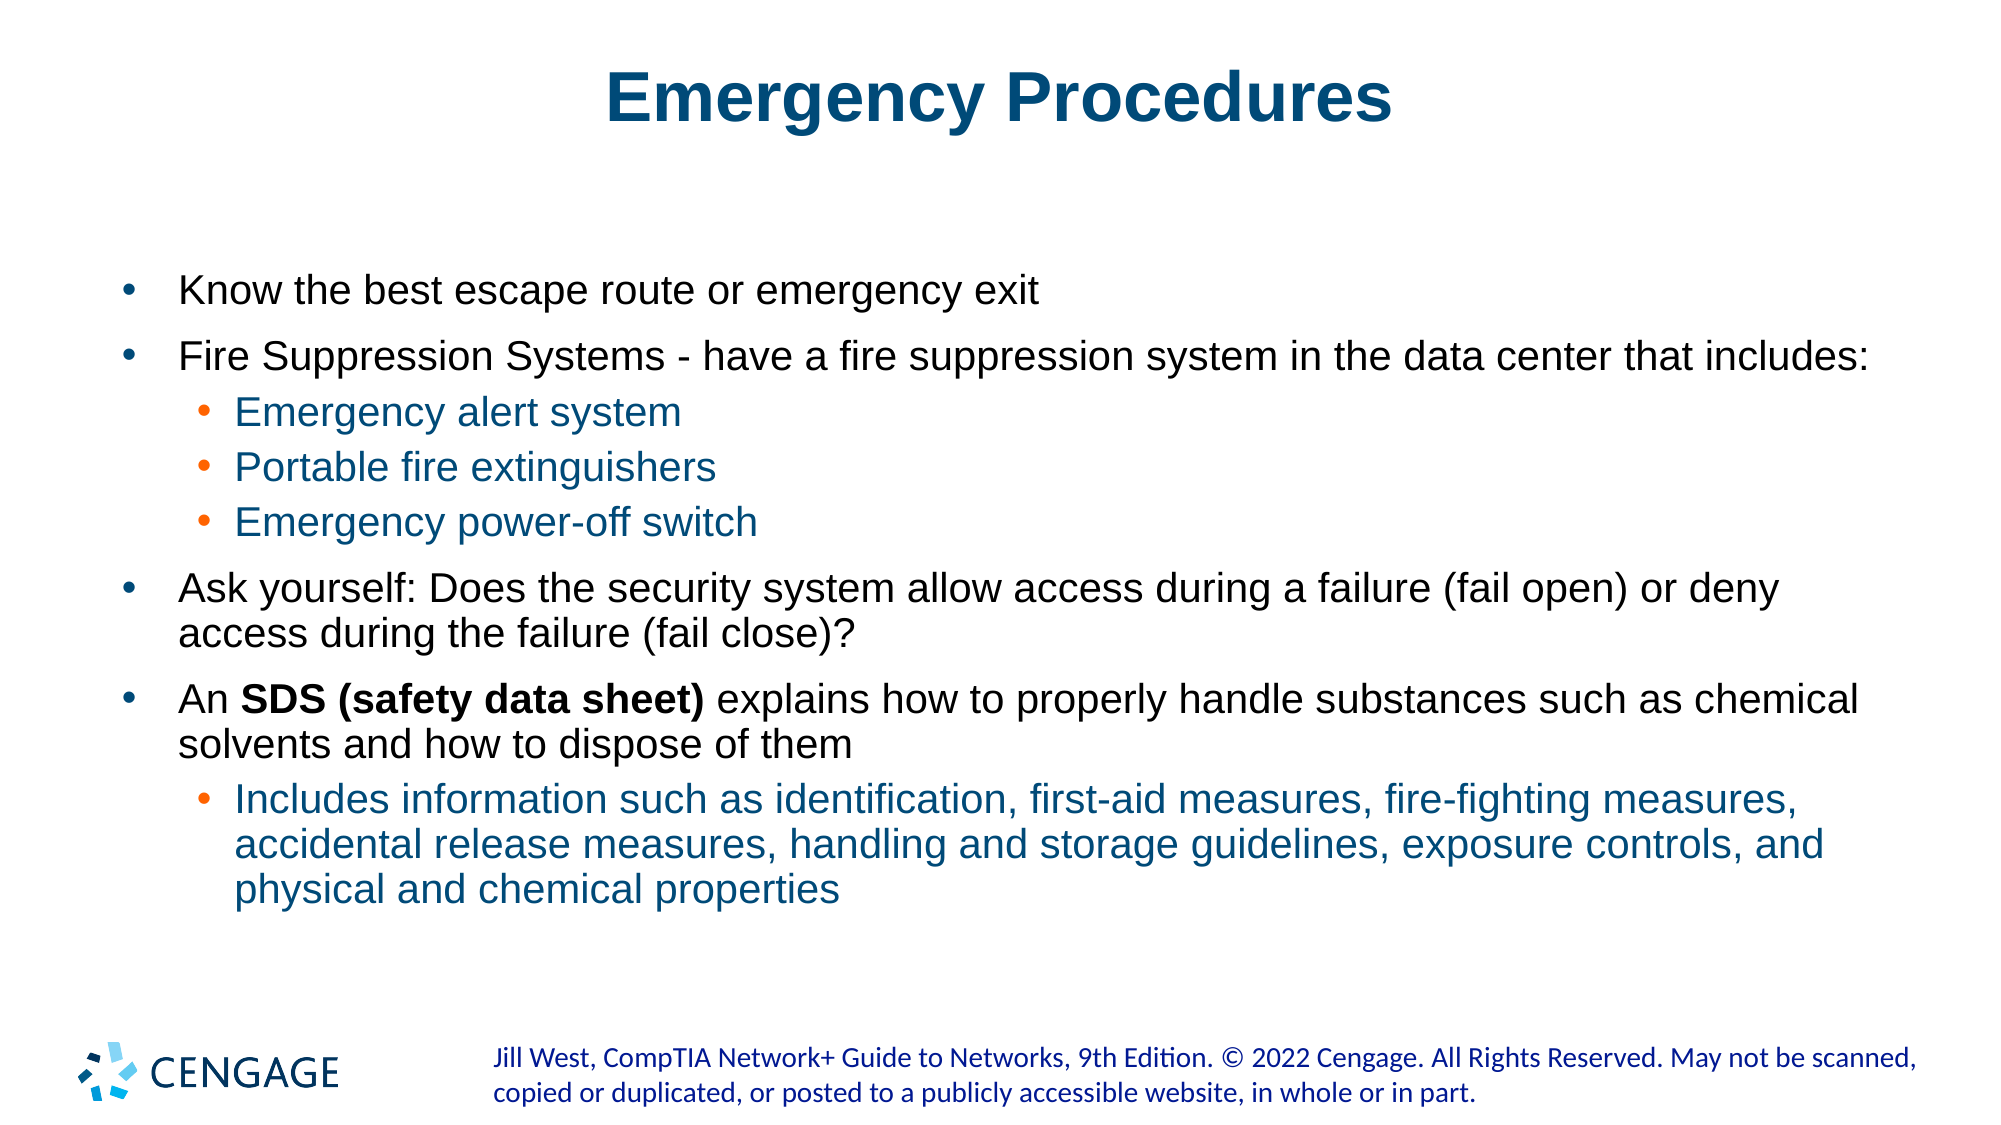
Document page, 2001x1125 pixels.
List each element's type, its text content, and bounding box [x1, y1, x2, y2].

list Know the best escape route or emergency exit Fire Suppression Systems - have a fire suppression system in the data center that includes: Emergency alert system Portable fire extinguishers Emergency power-off switch Ask yourself: Does the security system allow access during a failure (fail open) or deny access during the failure (fail close)? An SDS (safety data sheet) explains how to properly handle substances such as chemical solvents and how to dispose of them Includes information such as identification, first-aid measures, fire-fighting measures, accidental release measures, handling and storage guidelines, exposure controls, and physical and chemical properties [121, 268, 1880, 990]
title Emergency Procedures [137, 59, 1863, 171]
picture [78, 1042, 338, 1101]
